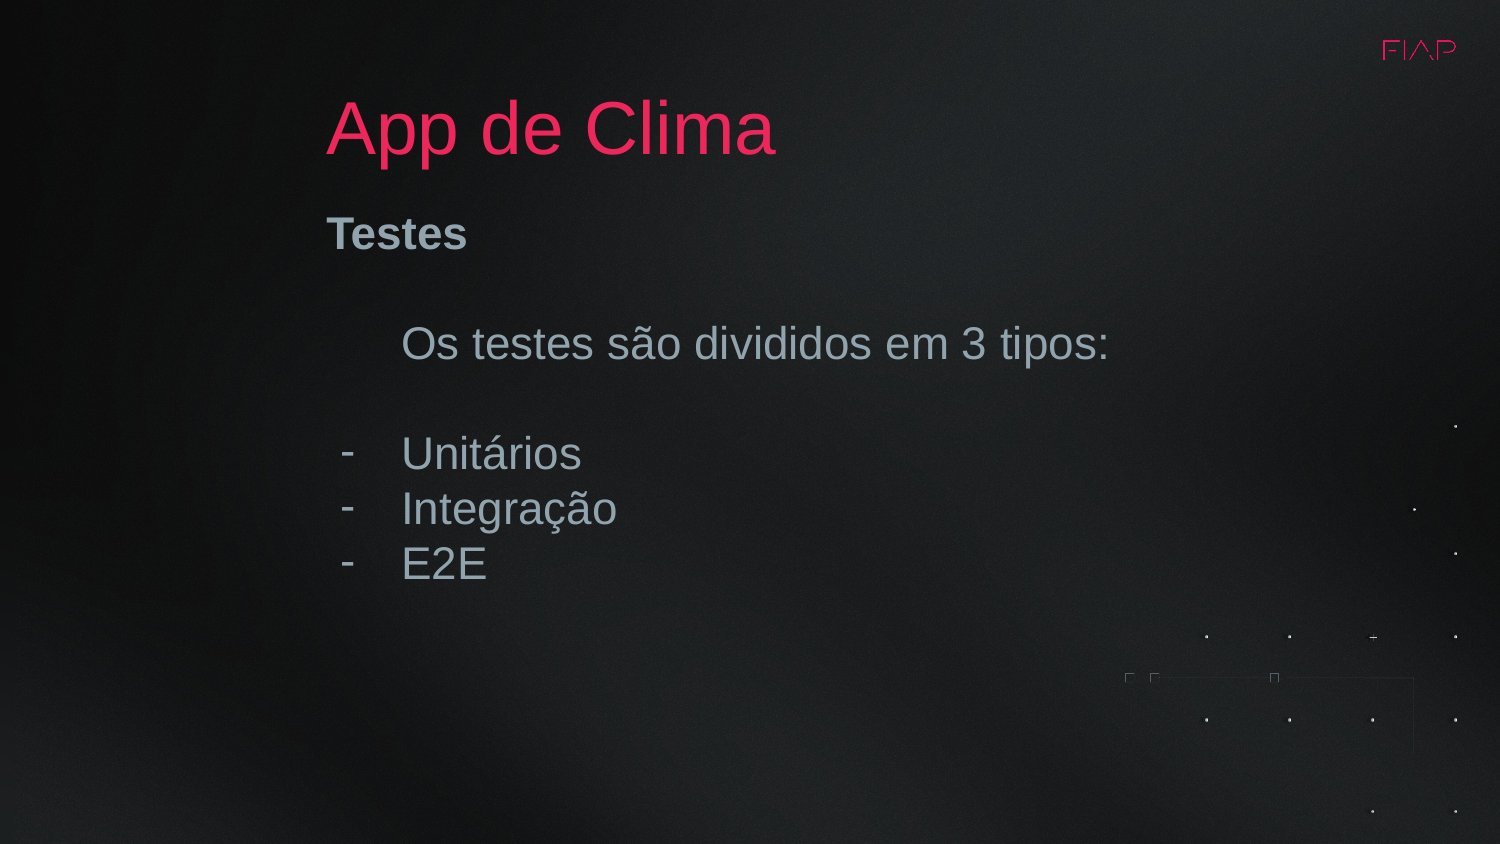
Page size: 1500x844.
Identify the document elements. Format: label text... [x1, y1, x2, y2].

text_box Testes Os testes são divididos em 3 tipos: Unitários Integração E2E [311, 196, 1292, 596]
picture [0, 0, 1500, 844]
text_box App de Clima [311, 72, 1126, 177]
